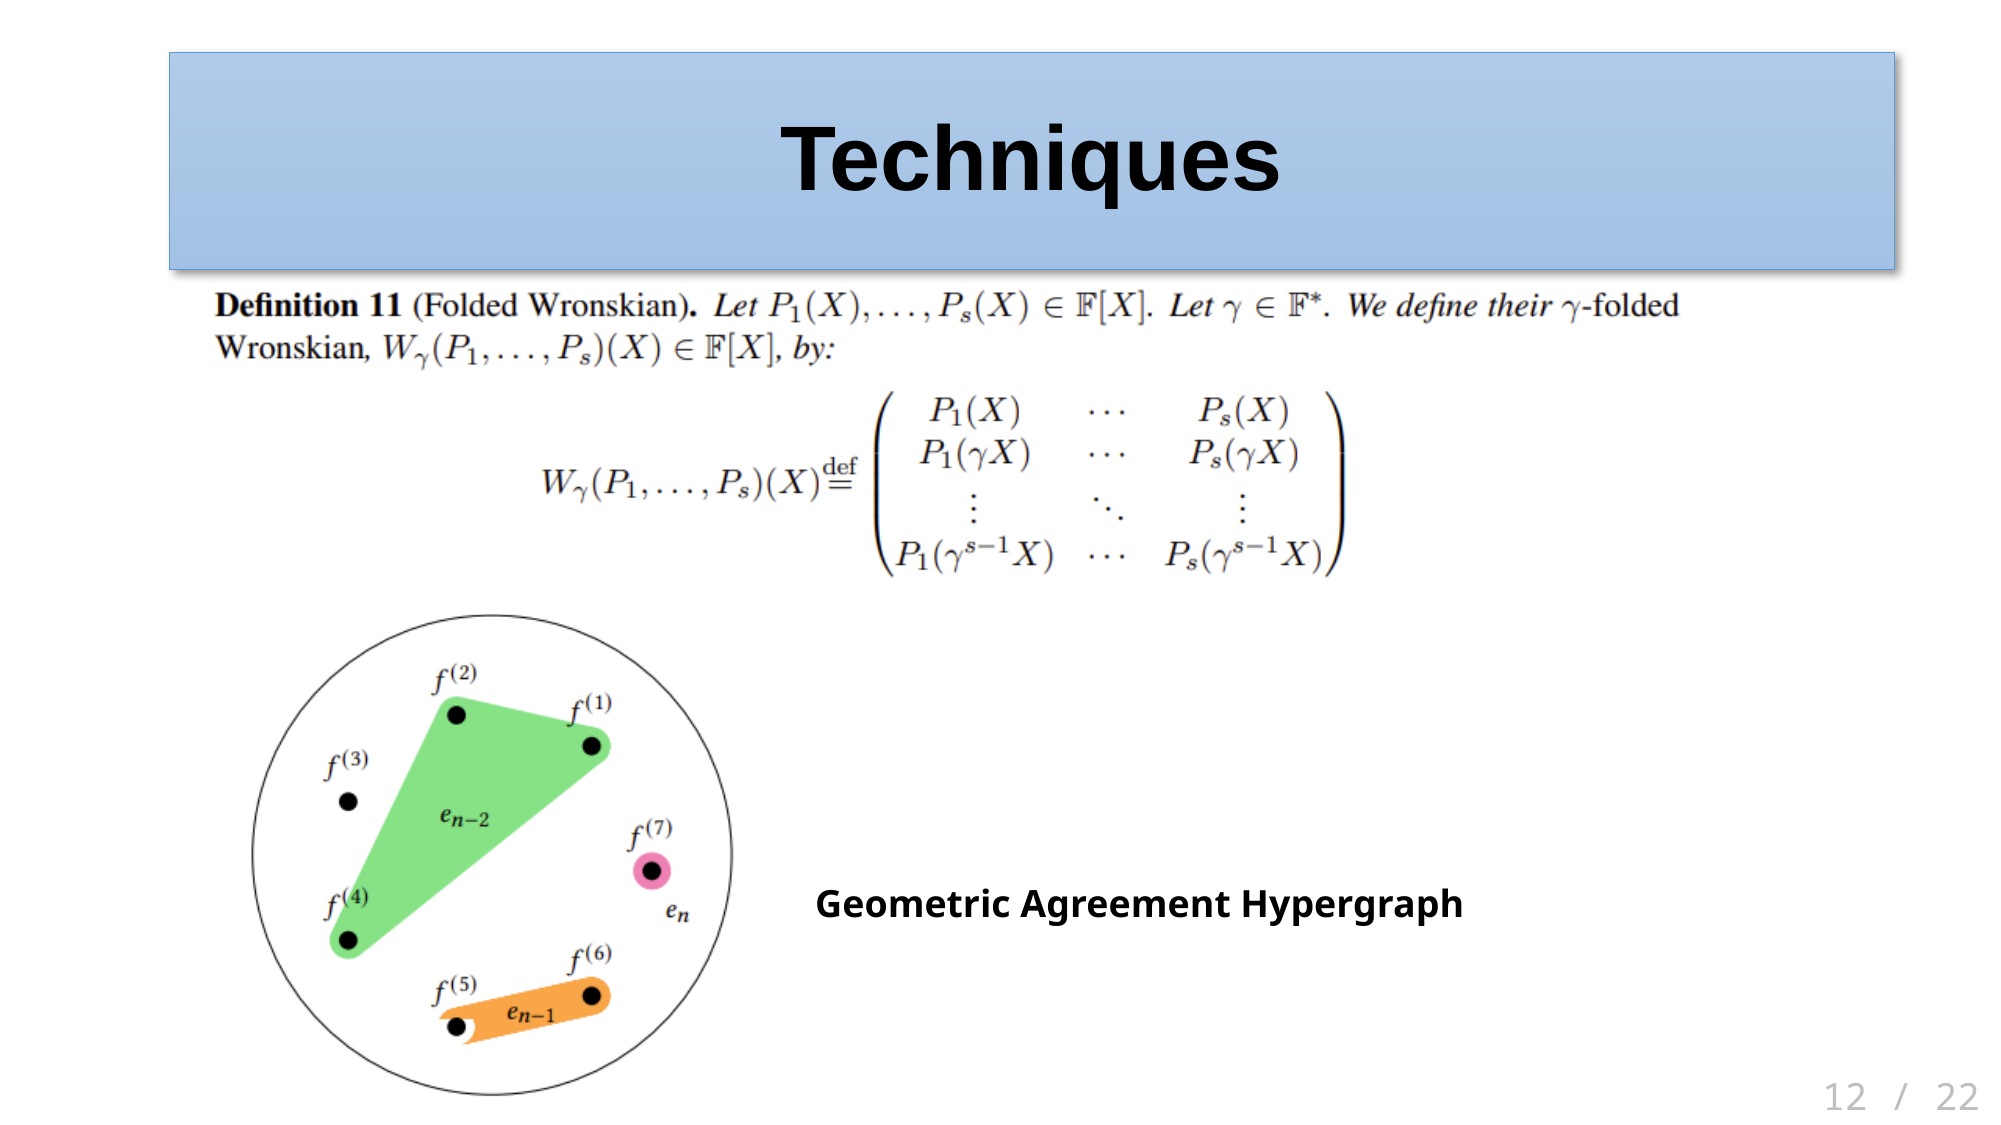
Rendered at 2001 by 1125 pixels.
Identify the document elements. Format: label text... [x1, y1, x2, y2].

text_box 12 / 22 [1807, 1065, 2000, 1125]
title Techniques [169, 52, 1895, 270]
text_box Geometric Agreement Hypergraph [800, 872, 1480, 932]
picture [183, 285, 1715, 1118]
